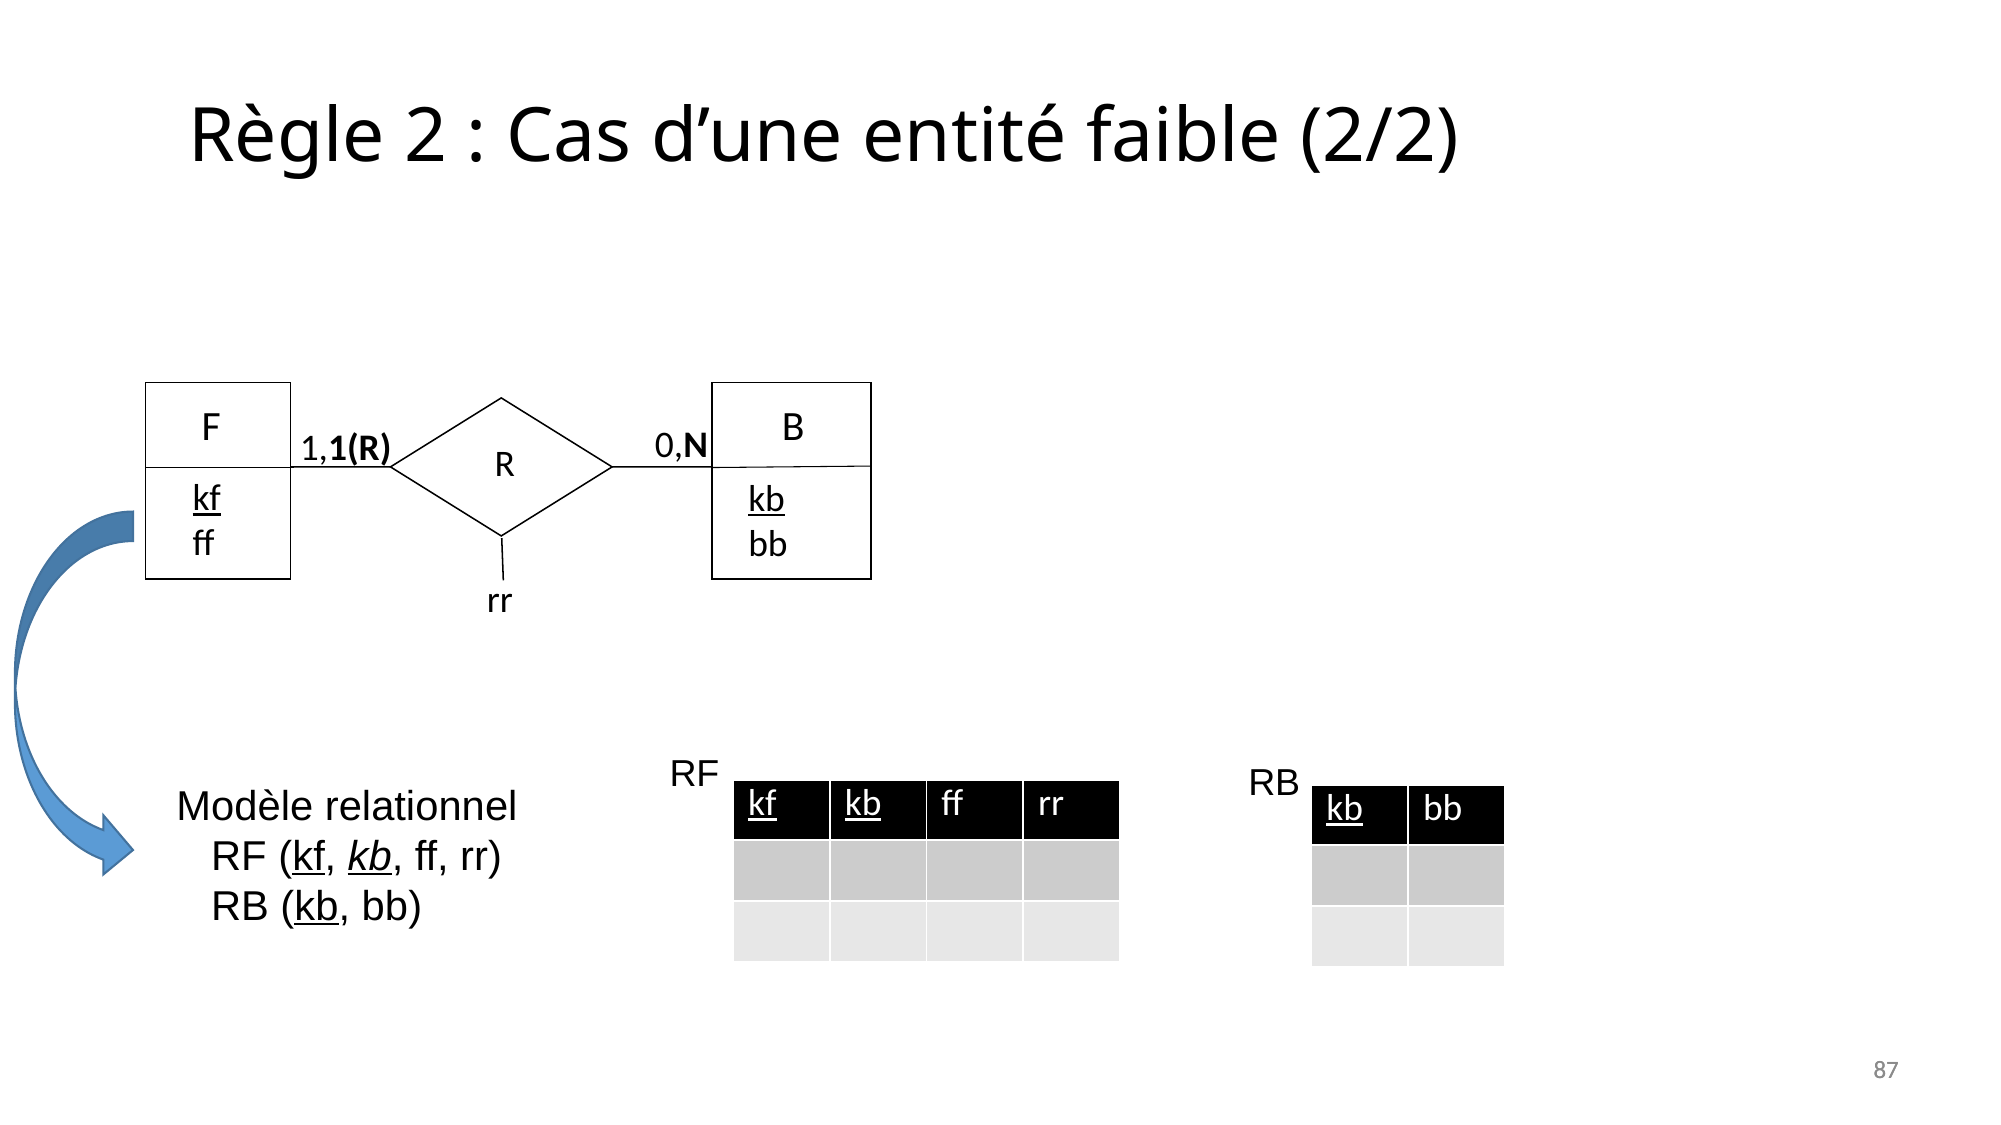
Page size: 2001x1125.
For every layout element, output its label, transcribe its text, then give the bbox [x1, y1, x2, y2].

slide_number 87 [1239, 1038, 1914, 1099]
text_box kf ff [177, 468, 236, 571]
table_cell [1409, 907, 1504, 966]
text_box 0,N [640, 412, 711, 473]
text_box RB [1233, 750, 1337, 810]
table_cell [831, 841, 926, 900]
table_cell [1024, 902, 1119, 961]
text_box RF [654, 741, 759, 802]
table_header kb [1312, 786, 1407, 844]
text_box F [186, 391, 236, 457]
table_cell [1409, 846, 1504, 905]
table_header ff [927, 781, 1022, 839]
text_box 1,1(R) [291, 415, 407, 476]
table_cell [831, 902, 926, 961]
table_header kf [734, 781, 829, 839]
table_header bb [1409, 786, 1504, 844]
text_box [145, 468, 291, 579]
table_cell [734, 841, 829, 900]
text_box [405, 397, 612, 536]
text_box Règle 2 : Cas d’une entité faible (2/2) [173, 79, 1790, 230]
table_cell [1312, 846, 1407, 905]
table_cell [927, 841, 1022, 900]
table_header kb [831, 781, 926, 839]
text_box rr [472, 567, 528, 628]
text_box R [479, 431, 530, 492]
table_cell [1024, 841, 1119, 900]
table_cell [1312, 907, 1407, 966]
table_cell [734, 902, 829, 961]
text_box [711, 382, 871, 579]
text_box [145, 382, 291, 467]
table_cell [927, 902, 1022, 961]
text_box [13, 510, 135, 877]
text_box Modèle relationnel RF (kf, kb, ff, rr) RB (kb, bb) [161, 771, 584, 937]
table_header rr [1024, 781, 1119, 839]
